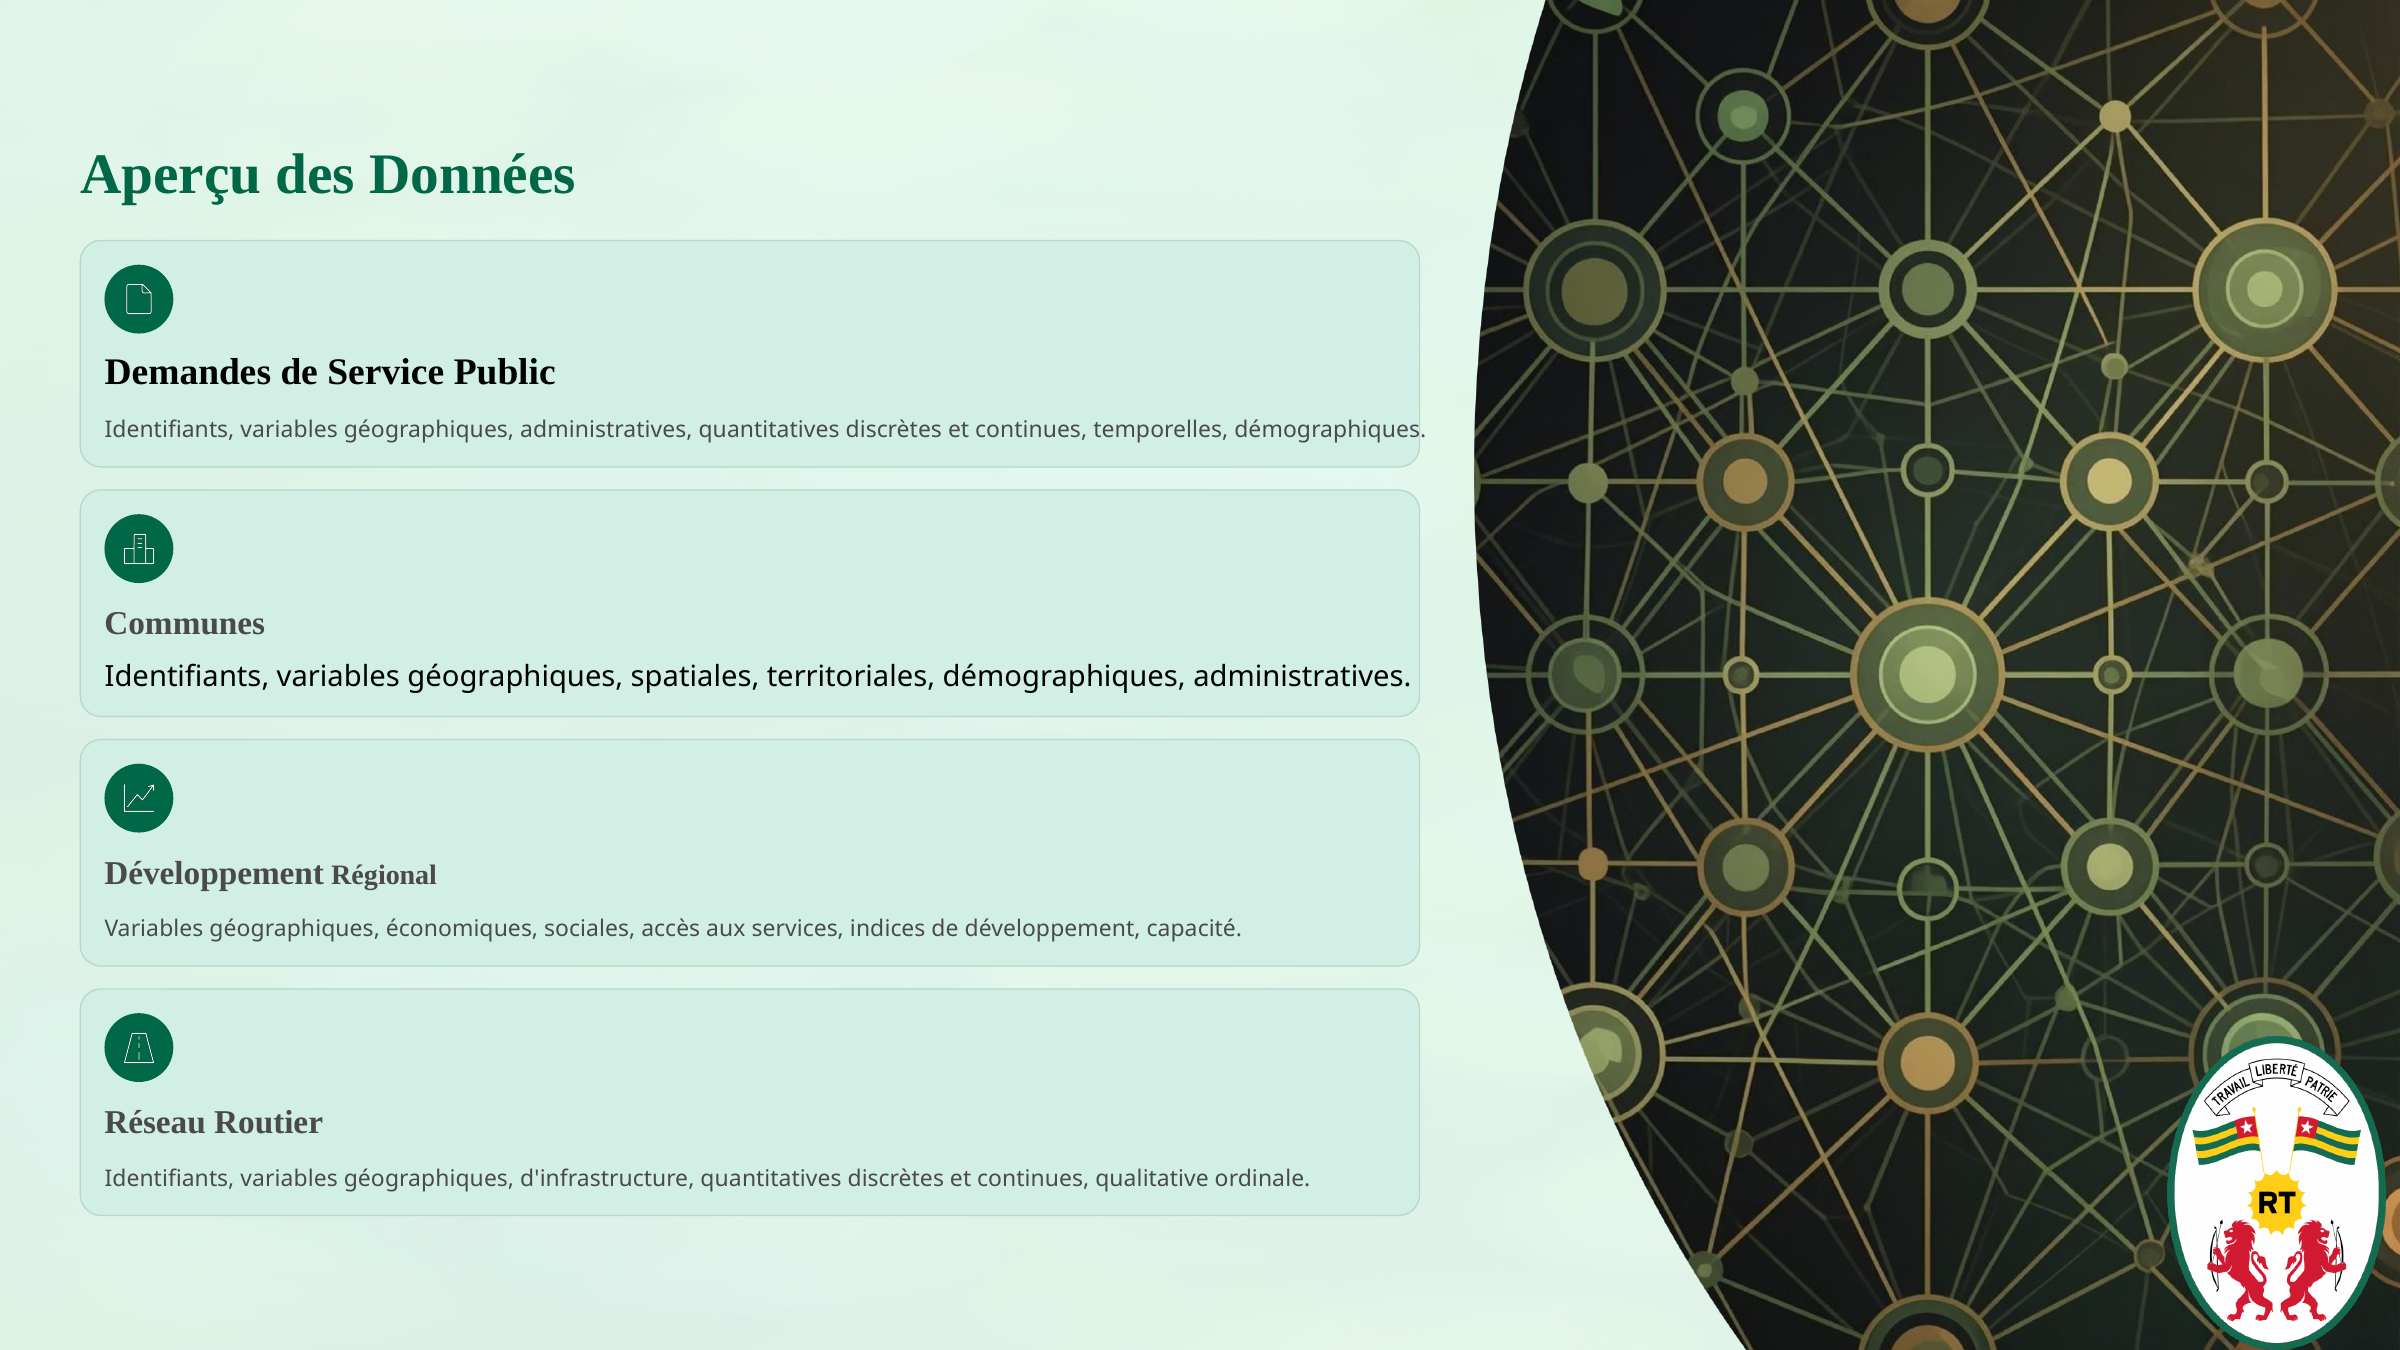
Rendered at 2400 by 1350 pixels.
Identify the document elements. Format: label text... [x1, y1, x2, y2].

picture [123, 533, 155, 565]
text_box Variables géographiques, économiques, sociales, accès aux services, indices de développement, capacité. [104, 905, 1396, 942]
text_box [80, 240, 1420, 468]
text_box Identifiants, variables géographiques, d'infrastructure, quantitatives discrètes et continues, qualitative ordinale. [104, 1154, 1396, 1192]
text_box Réseau Routier [104, 1105, 392, 1141]
text_box [104, 264, 174, 334]
text_box Identifiants, variables géographiques, spatiales, territoriales, démographiques, administratives. [104, 655, 1396, 693]
text_box Identifiants, variables géographiques, administratives, quantitatives discrètes et continues, temporelles, démographiques. [104, 406, 1396, 443]
picture [123, 283, 155, 315]
text_box [80, 988, 1420, 1216]
text_box [80, 489, 1420, 717]
text_box Aperçu des Données [80, 134, 674, 206]
picture [123, 1032, 155, 1064]
text_box [80, 739, 1420, 967]
text_box Communes [104, 606, 392, 642]
picture [1454, 0, 2400, 1350]
picture [123, 782, 155, 814]
text_box [104, 763, 174, 833]
text_box Développement Régional [104, 855, 470, 892]
text_box [104, 1013, 174, 1083]
text_box [104, 514, 174, 584]
text_box Demandes de Service Public [104, 356, 517, 393]
